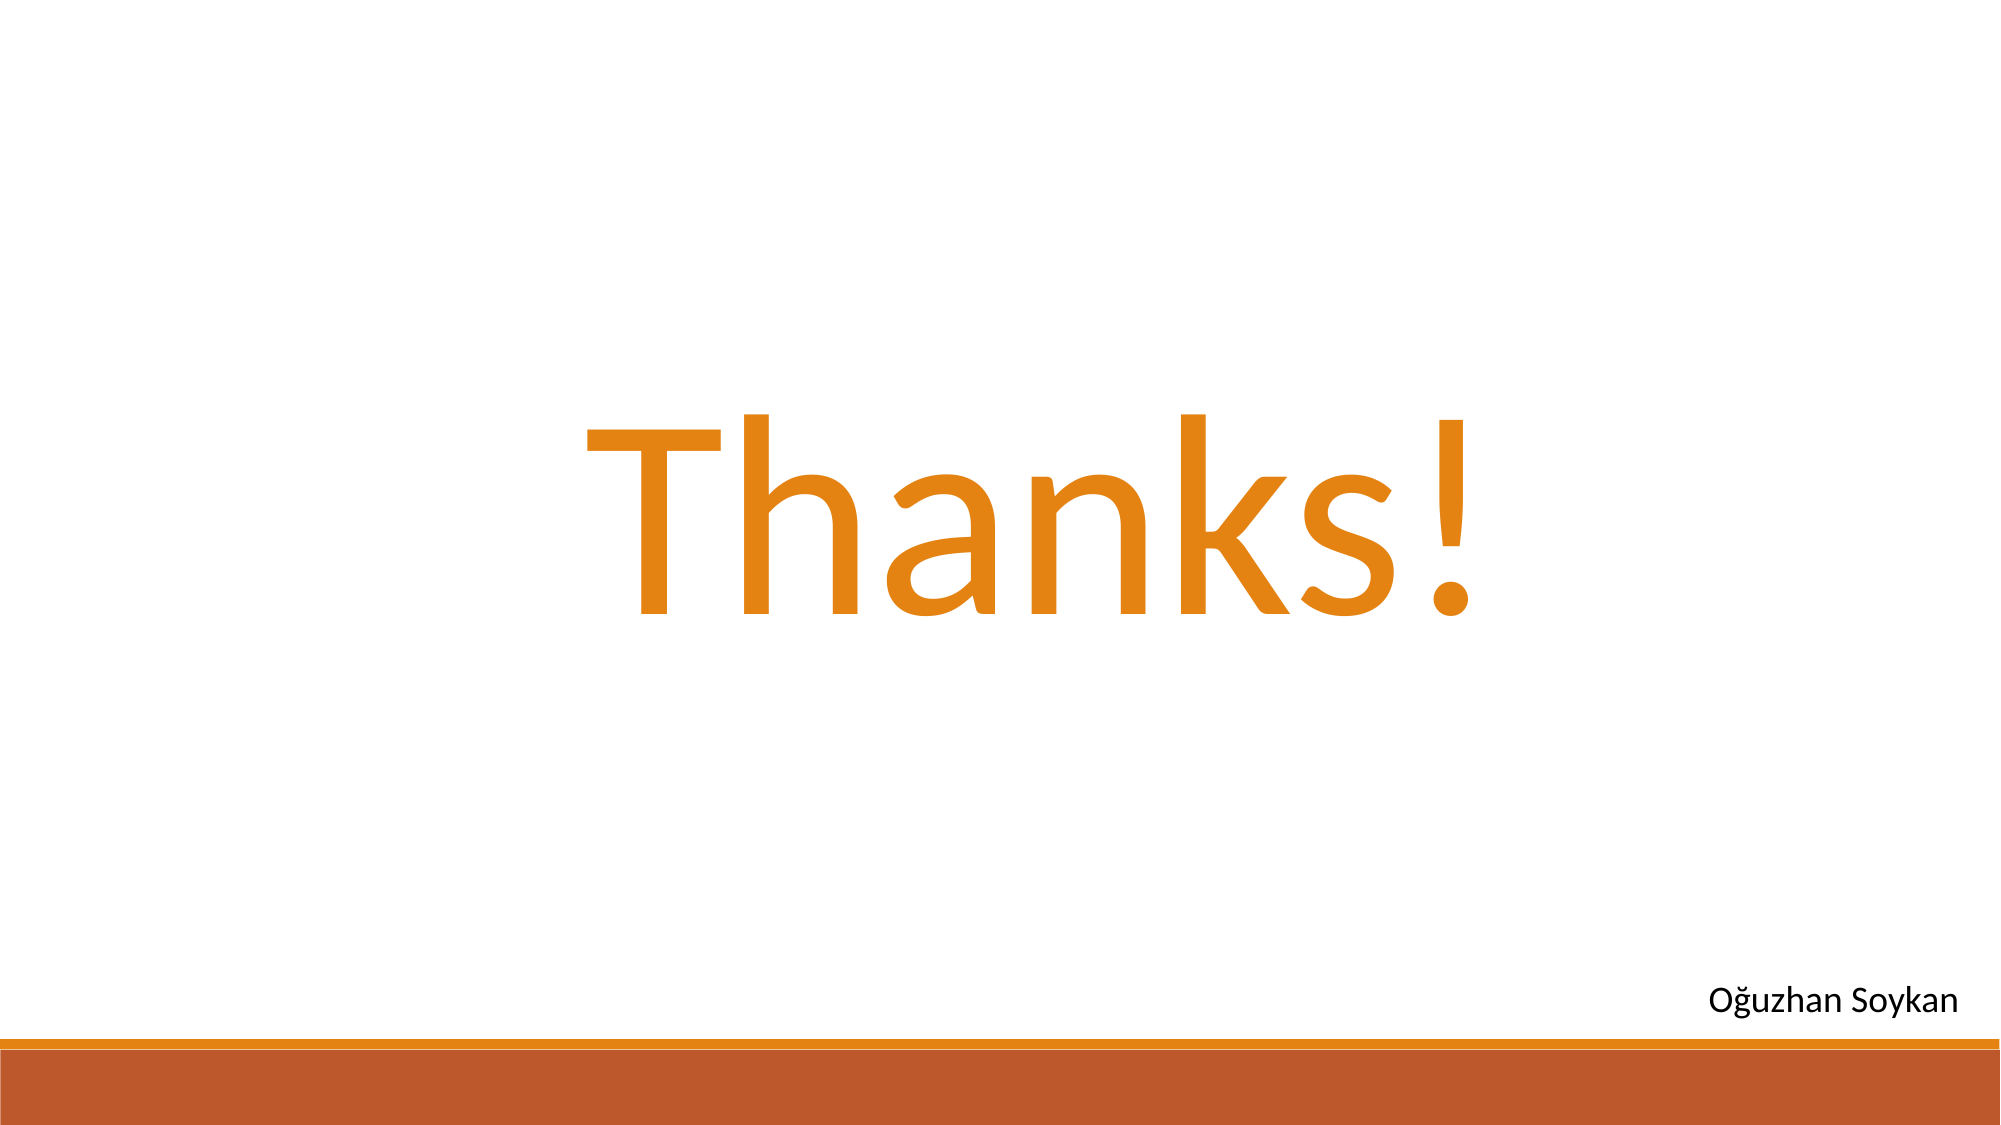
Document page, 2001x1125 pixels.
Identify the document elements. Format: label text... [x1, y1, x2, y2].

text_box Oğuzhan Soykan [1693, 967, 2000, 1028]
text_box Thanks! [483, 319, 1600, 680]
